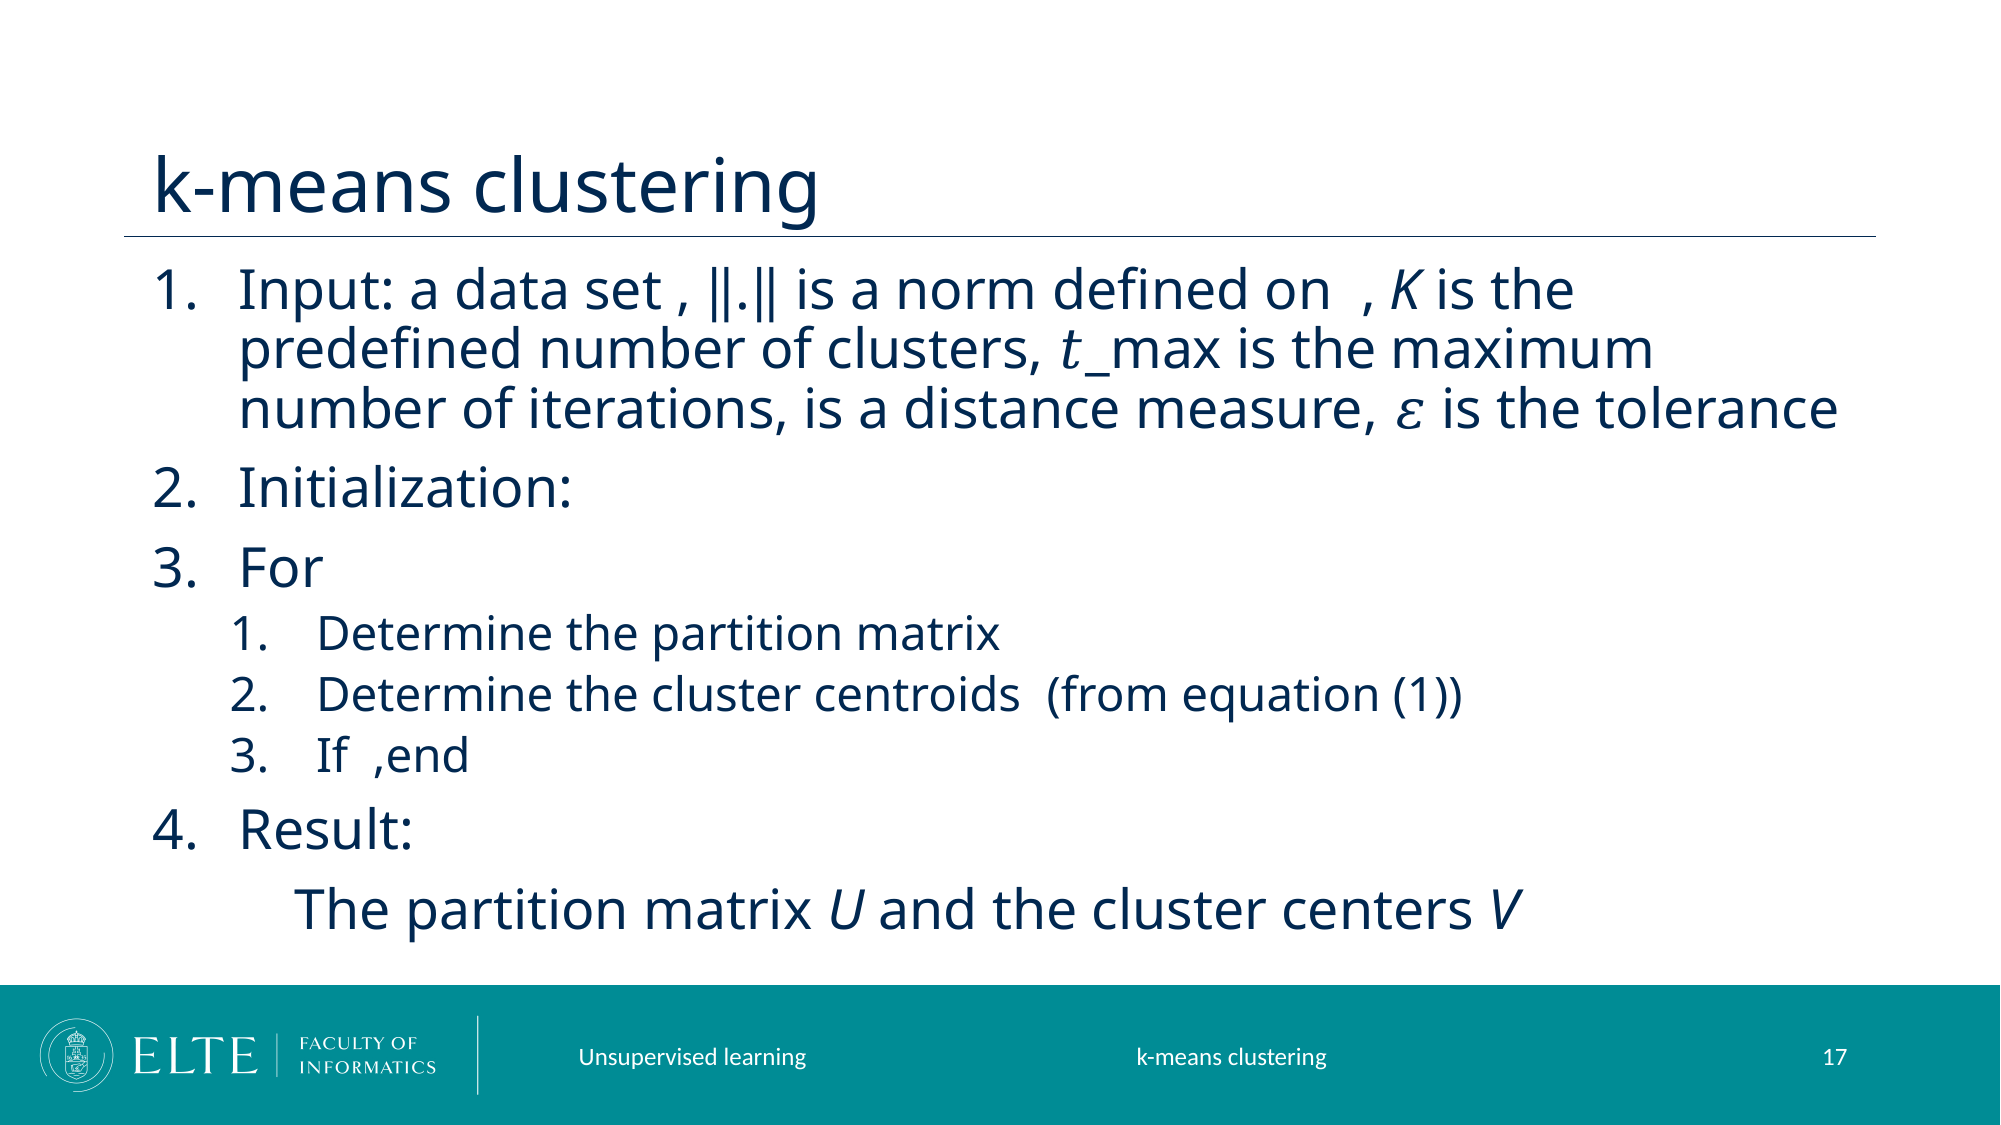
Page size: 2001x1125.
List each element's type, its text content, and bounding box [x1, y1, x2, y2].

slide_number Unsupervised learning [563, 1025, 846, 1085]
footer k-means clustering [894, 1025, 1570, 1085]
slide_number 17 [1570, 1026, 1863, 1085]
picture [0, 985, 2000, 1125]
title k-means clustering [137, 59, 1863, 237]
